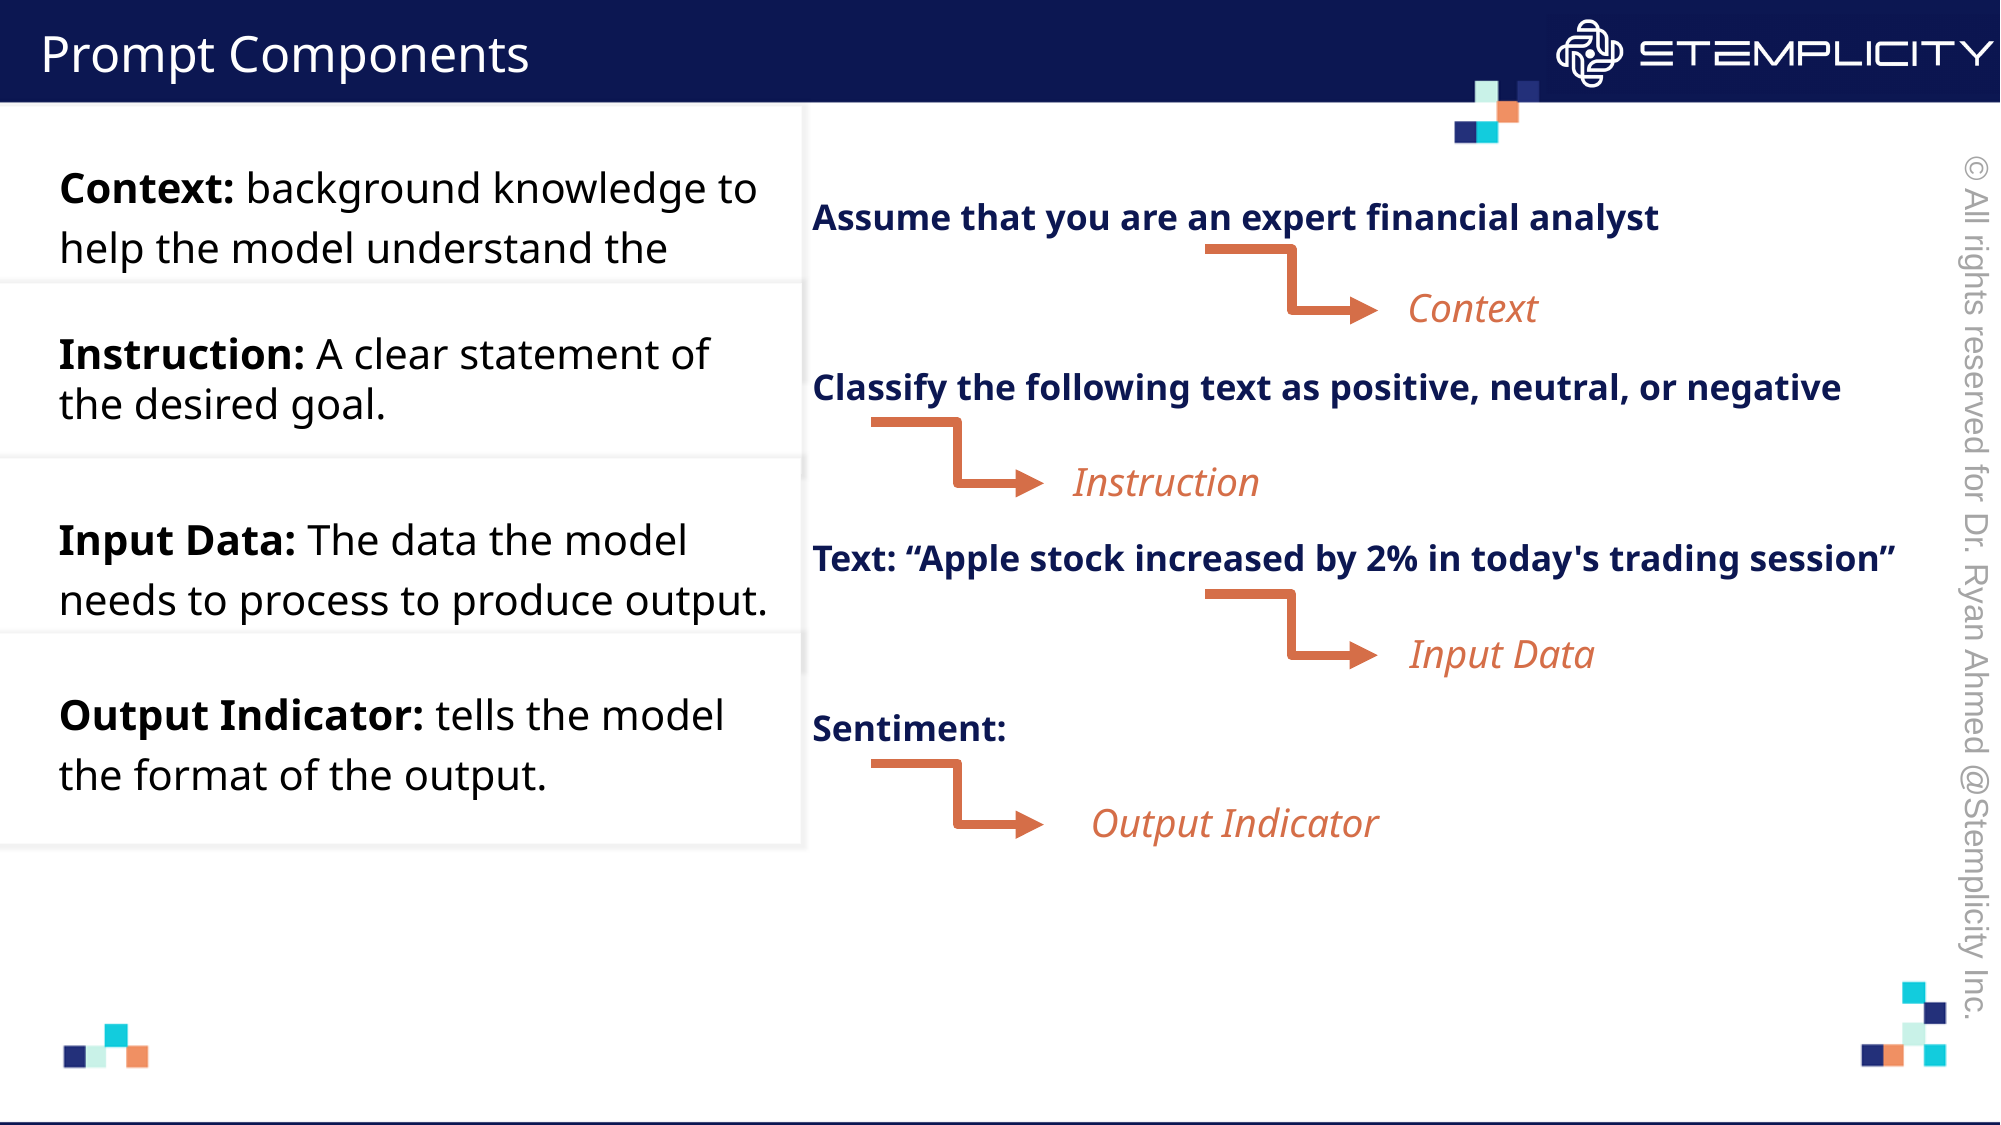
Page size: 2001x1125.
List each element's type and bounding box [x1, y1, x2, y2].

text_box [870, 421, 1045, 484]
text_box [1204, 593, 1378, 656]
picture [0, 0, 2000, 1125]
text_box [870, 763, 1045, 825]
text_box [1205, 248, 1379, 311]
